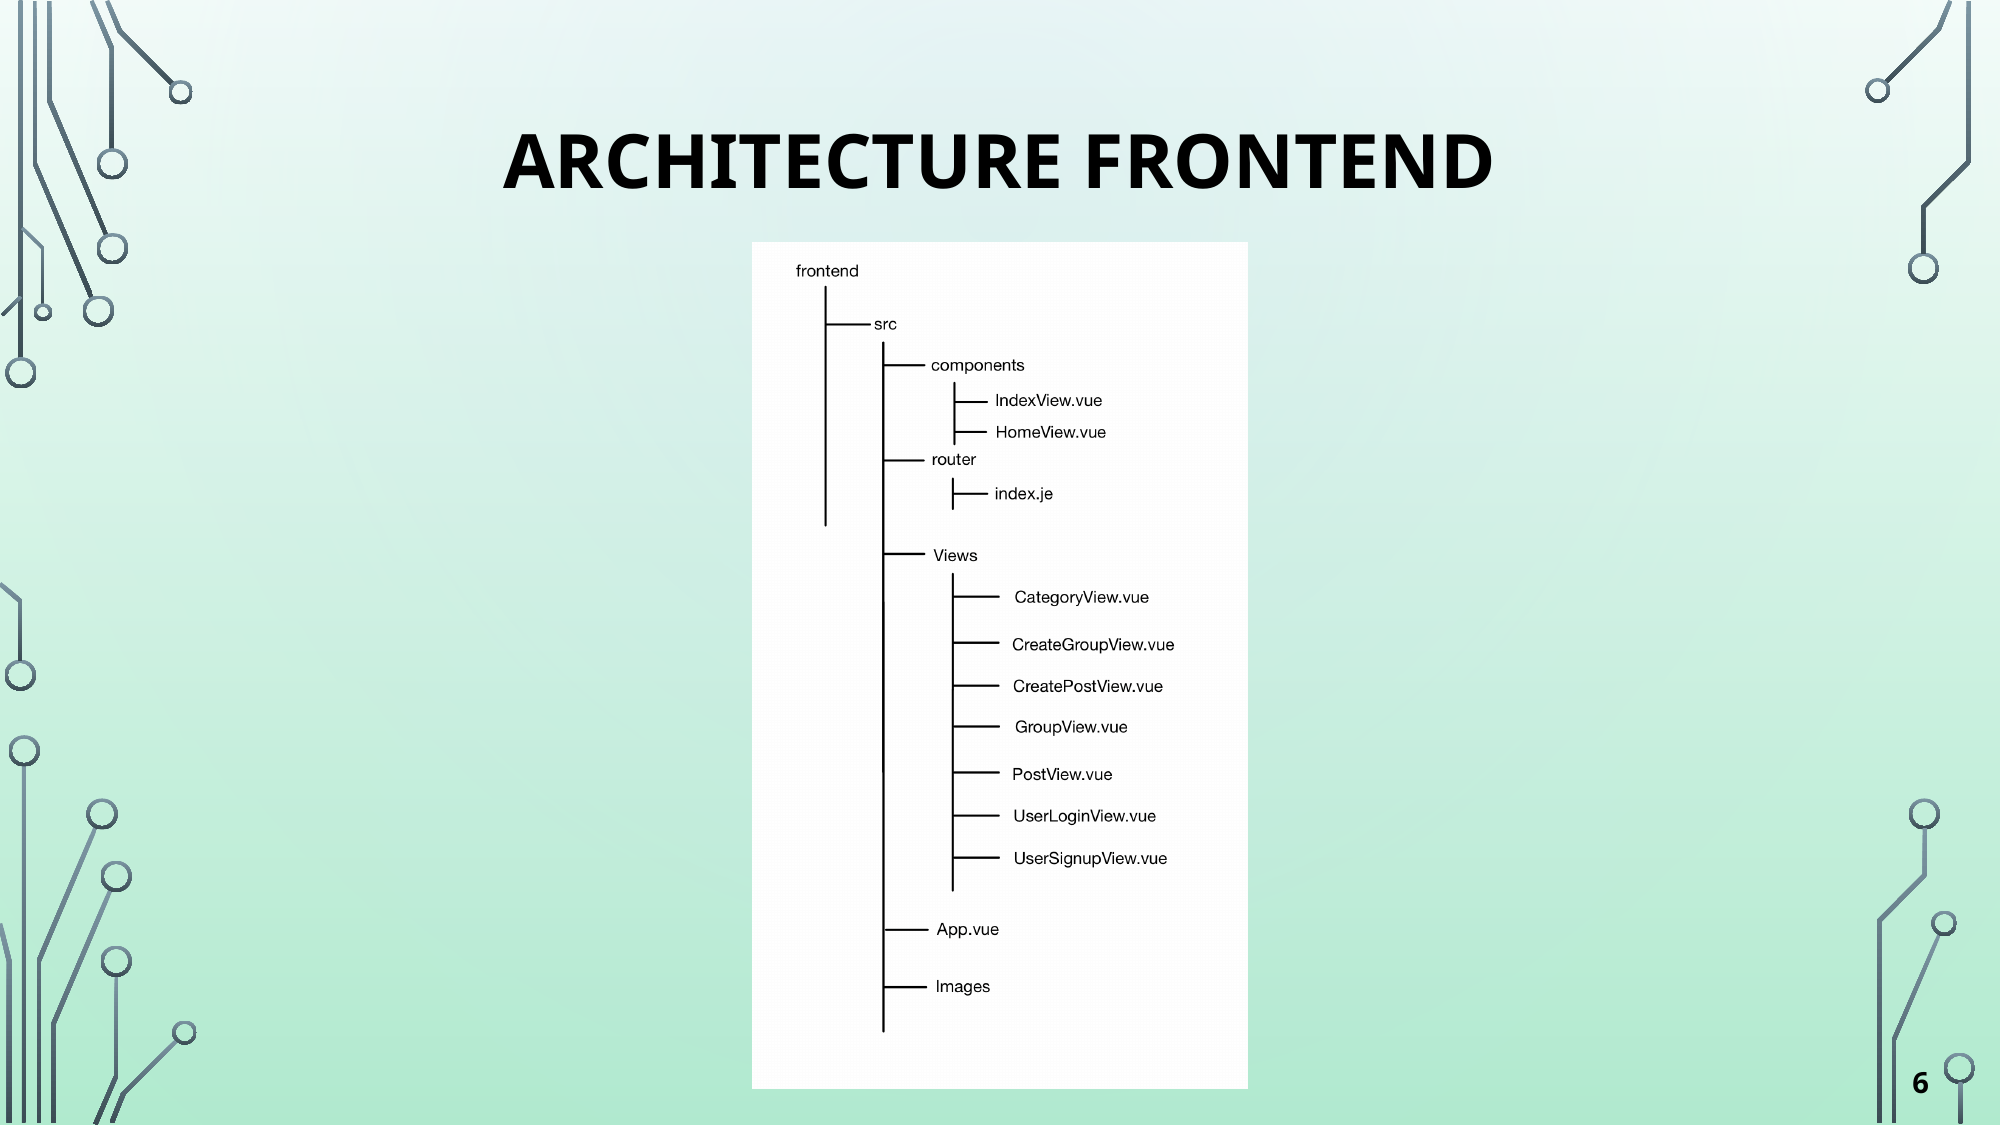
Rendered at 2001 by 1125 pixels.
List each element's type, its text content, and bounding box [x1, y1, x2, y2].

slide_number 6 [1494, 1054, 1944, 1115]
text_box architecture frontend [376, 86, 1624, 243]
picture [752, 242, 1248, 1089]
